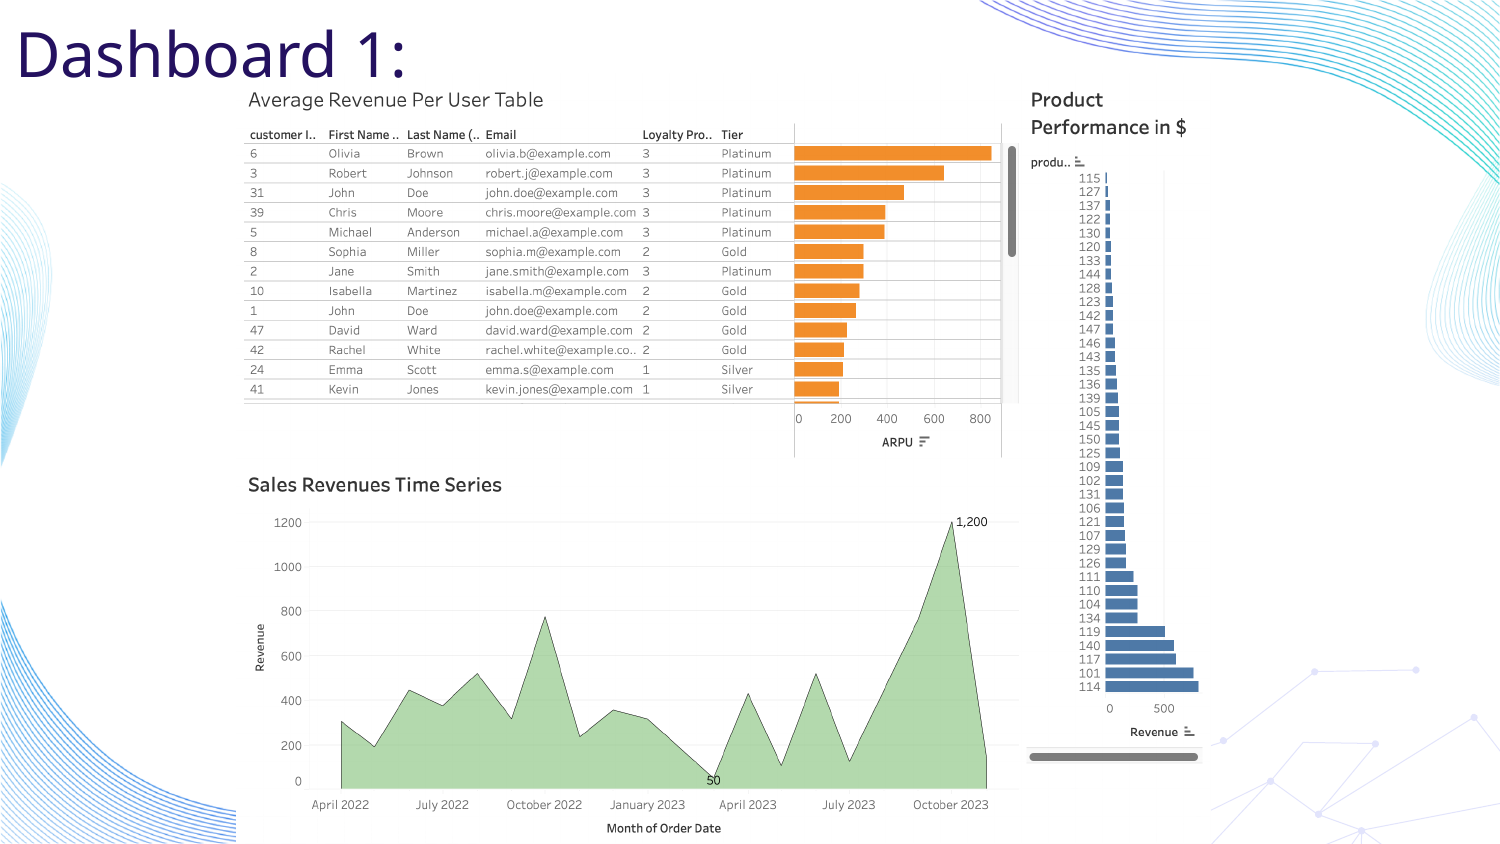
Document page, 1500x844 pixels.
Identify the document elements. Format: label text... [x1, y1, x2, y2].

text_box Dashboard 1: [0, 0, 1264, 94]
picture [1, 1, 1499, 844]
